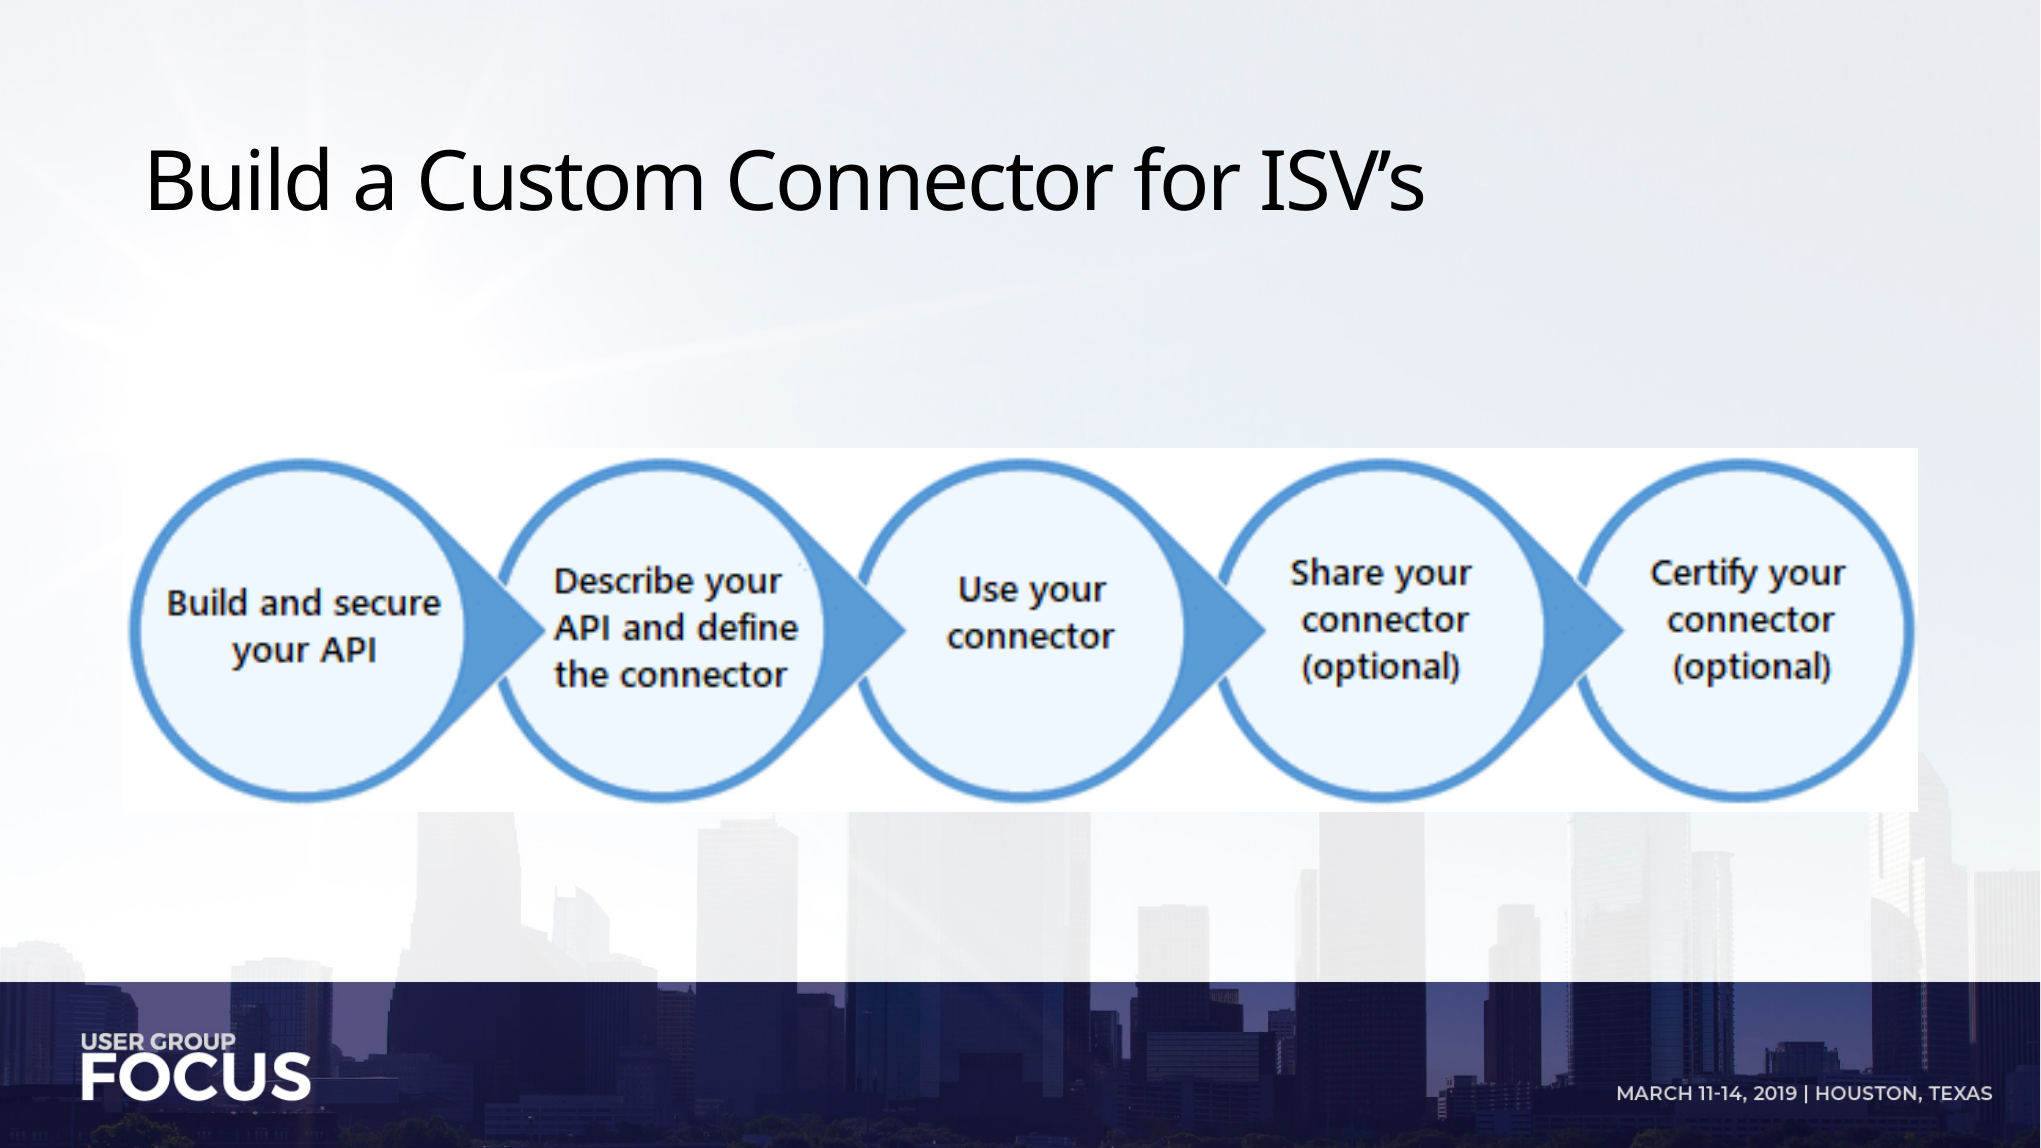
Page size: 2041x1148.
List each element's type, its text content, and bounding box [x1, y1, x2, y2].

picture [0, 0, 2041, 1148]
title Build a Custom Connector for ISV’s [120, 123, 2041, 275]
